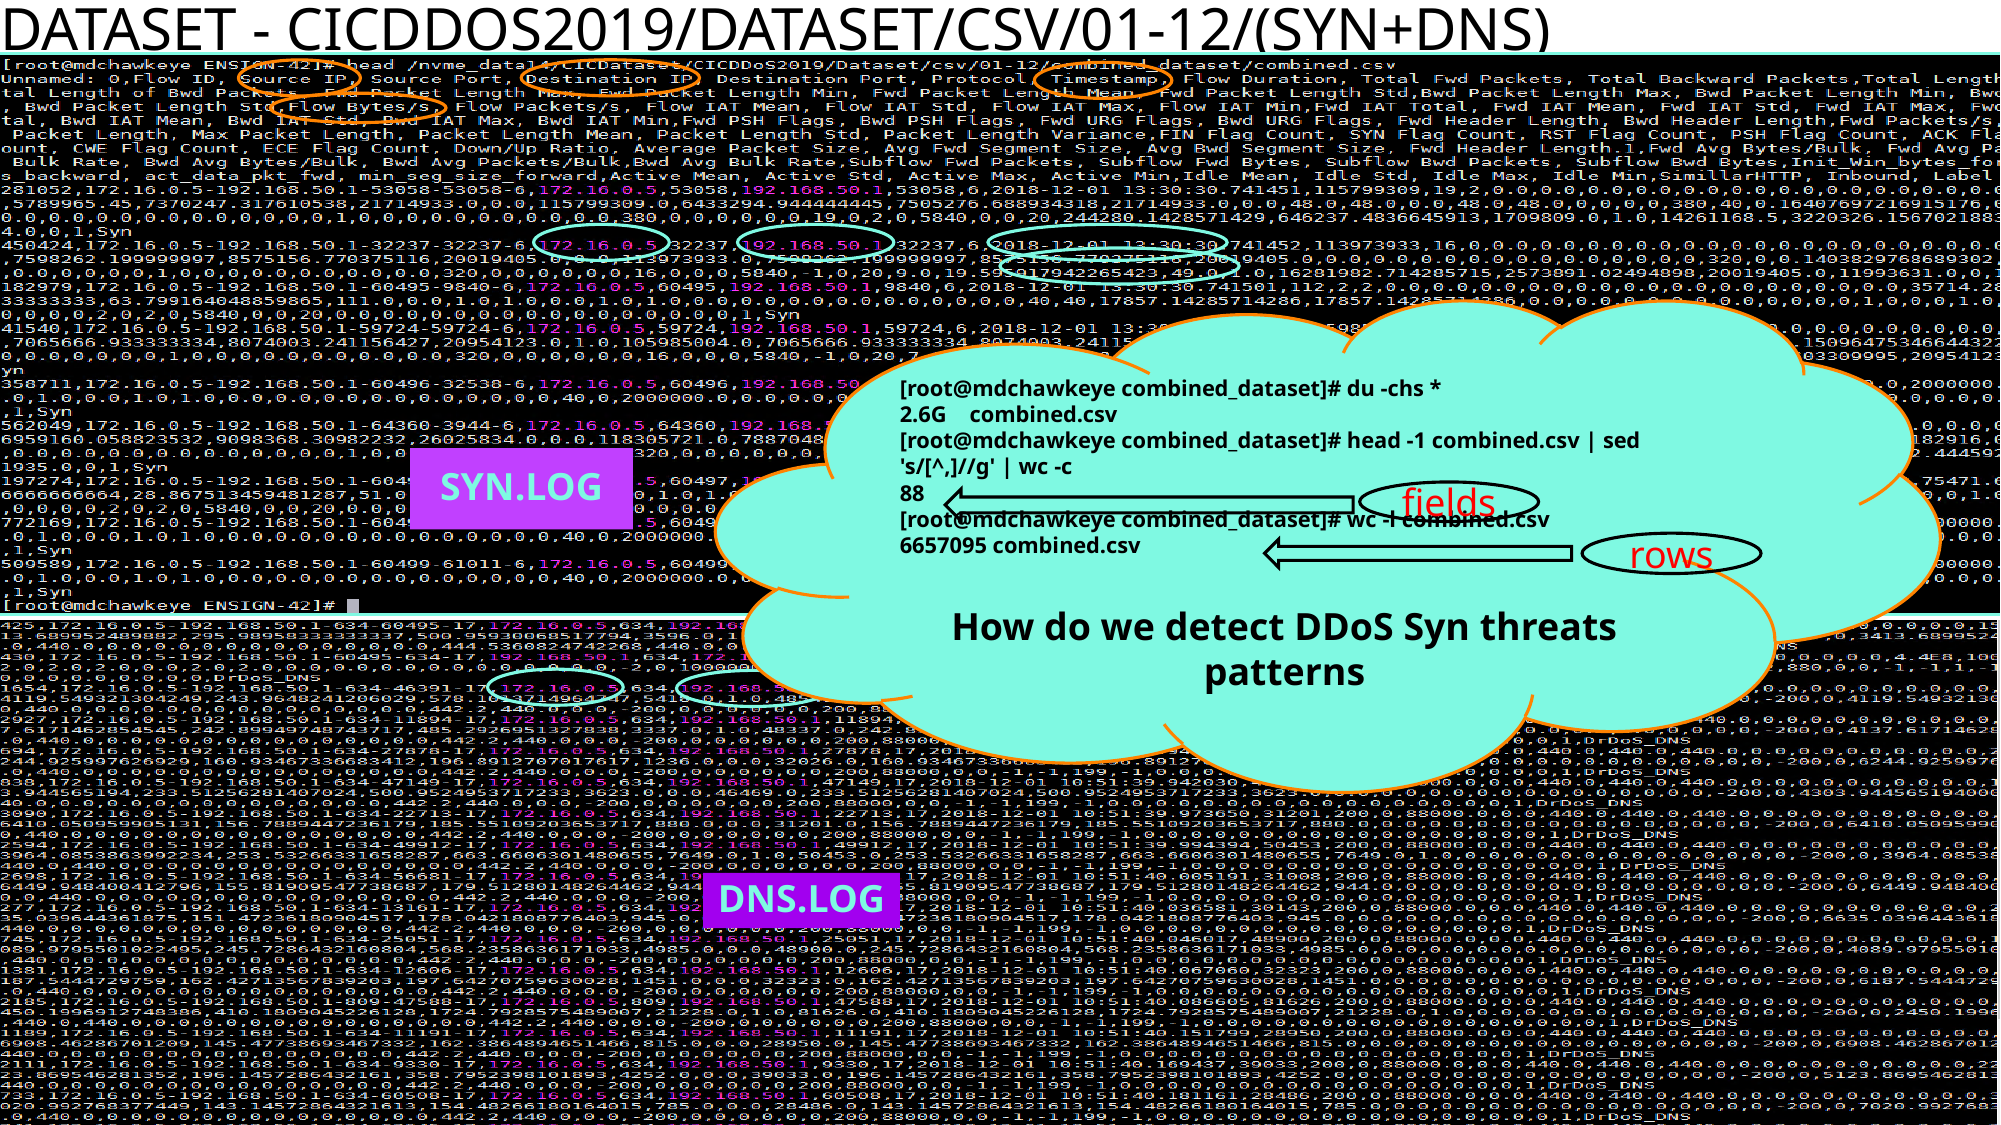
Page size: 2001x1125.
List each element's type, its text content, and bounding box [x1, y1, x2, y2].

text_box [root@mdchawkeye combined_dataset]# du -chs * 2.6G combined.csv [root@mdchawkeye combined_dataset]# head -1 combined.csv | sed 's/[^,]//g' | wc -c 88 [root@mdchawkeye combined_dataset]# wc -l combined.csv 6657095 combined.csv How do we detect DDoS Syn threats patterns [745, 614, 1885, 620]
picture [0, 55, 2000, 614]
picture [0, 620, 2000, 1125]
title Dataset - CICDDoS2019/Dataset/csv/01-12/(Syn+DNS) combined.csv [0, 0, 1875, 52]
